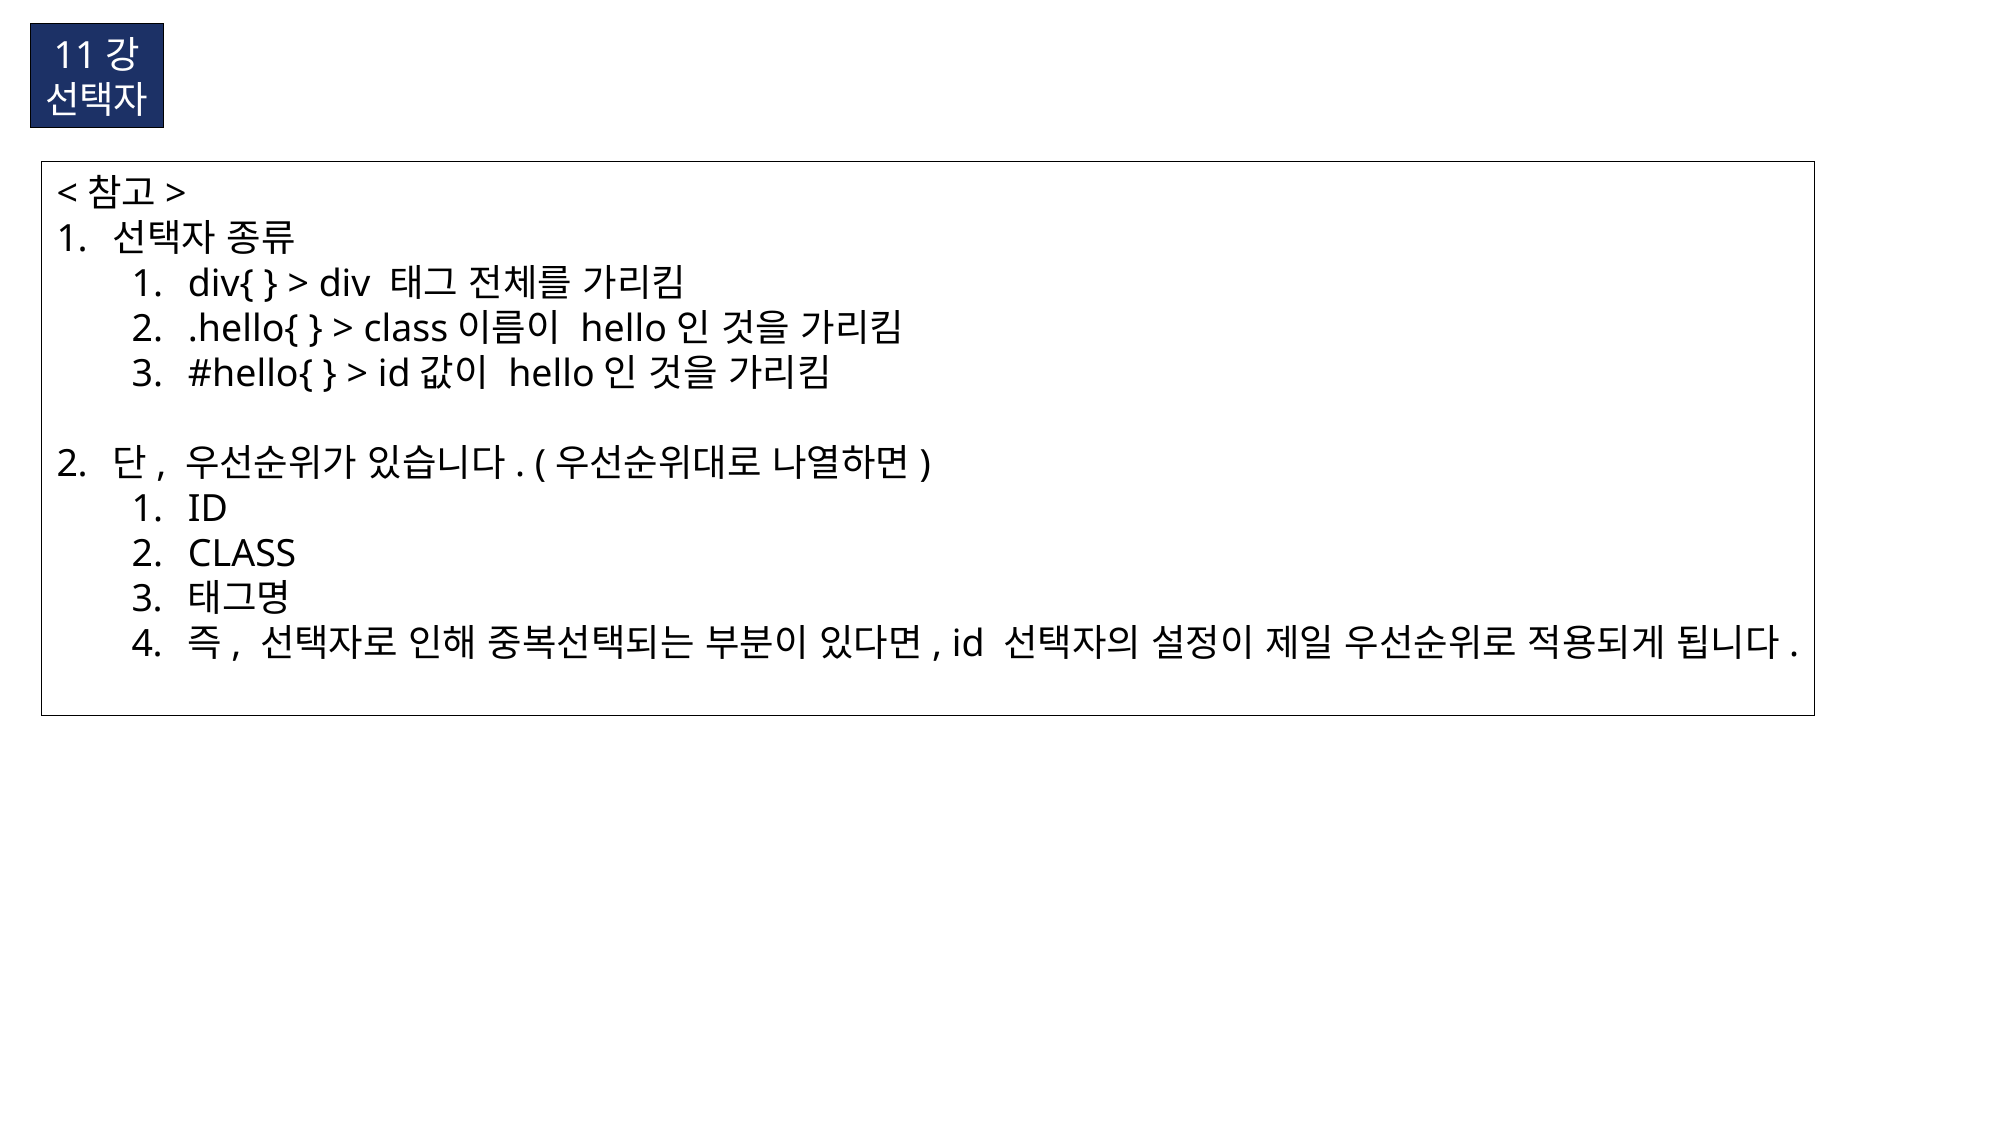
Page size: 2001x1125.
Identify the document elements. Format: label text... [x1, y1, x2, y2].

text_box <참고> 선택자 종류 div{ } > div 태그 전체를 가리킴 .hello{ } > class이름이 hello인 것을 가리킴 #hello{ } > id값이 hello인 것을 가리킴 단, 우선순위가 있습니다. (우선순위대로 나열하면) ID CLASS 태그명 즉, 선택자로 인해 중복선택되는 부분이 있다면, id 선택자의 설정이 제일 우선순위로 적용되게 됩니다. [41, 161, 1815, 716]
text_box 11강 선택자 [30, 23, 164, 128]
